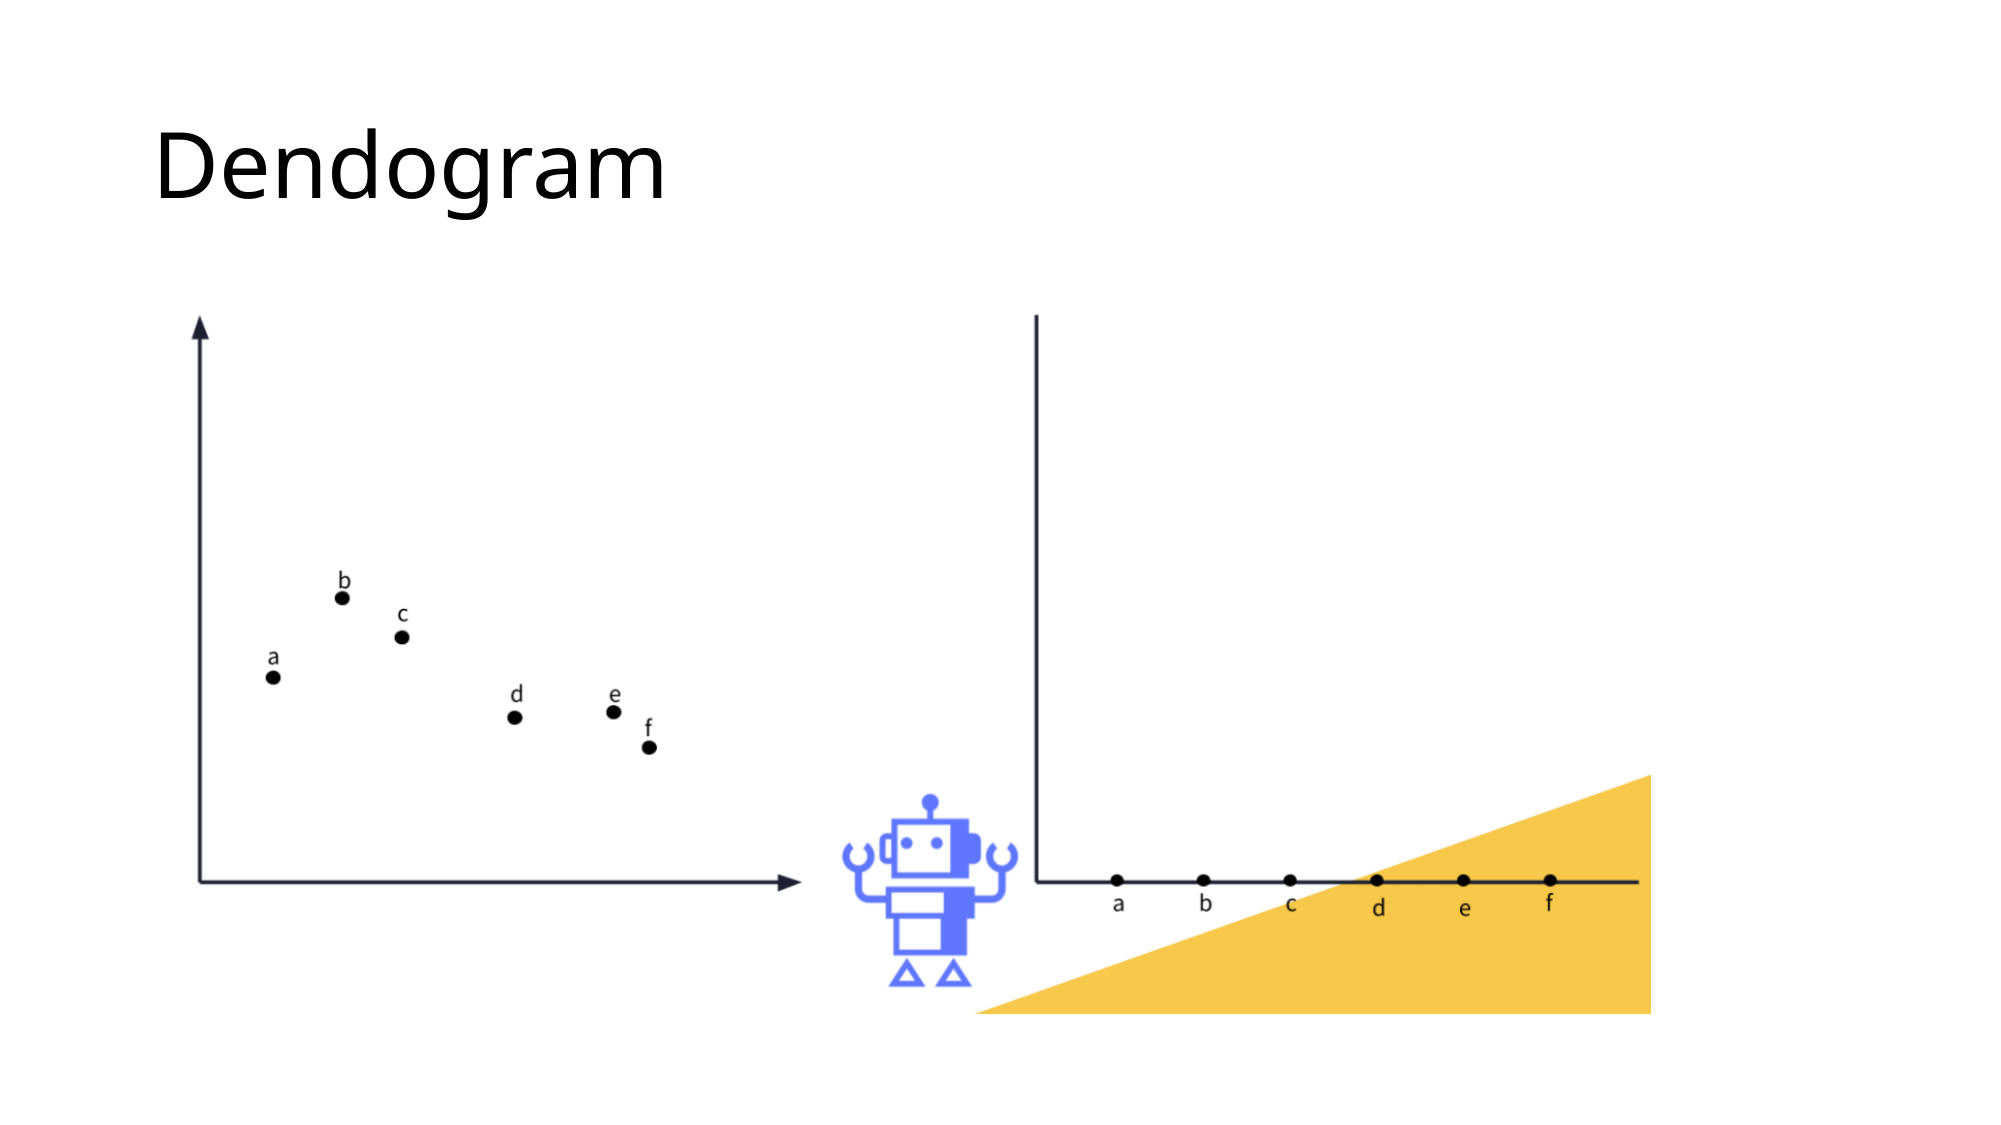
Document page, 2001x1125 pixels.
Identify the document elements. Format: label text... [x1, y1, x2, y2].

picture [145, 299, 1651, 1014]
title Dendogram [137, 59, 1863, 278]
